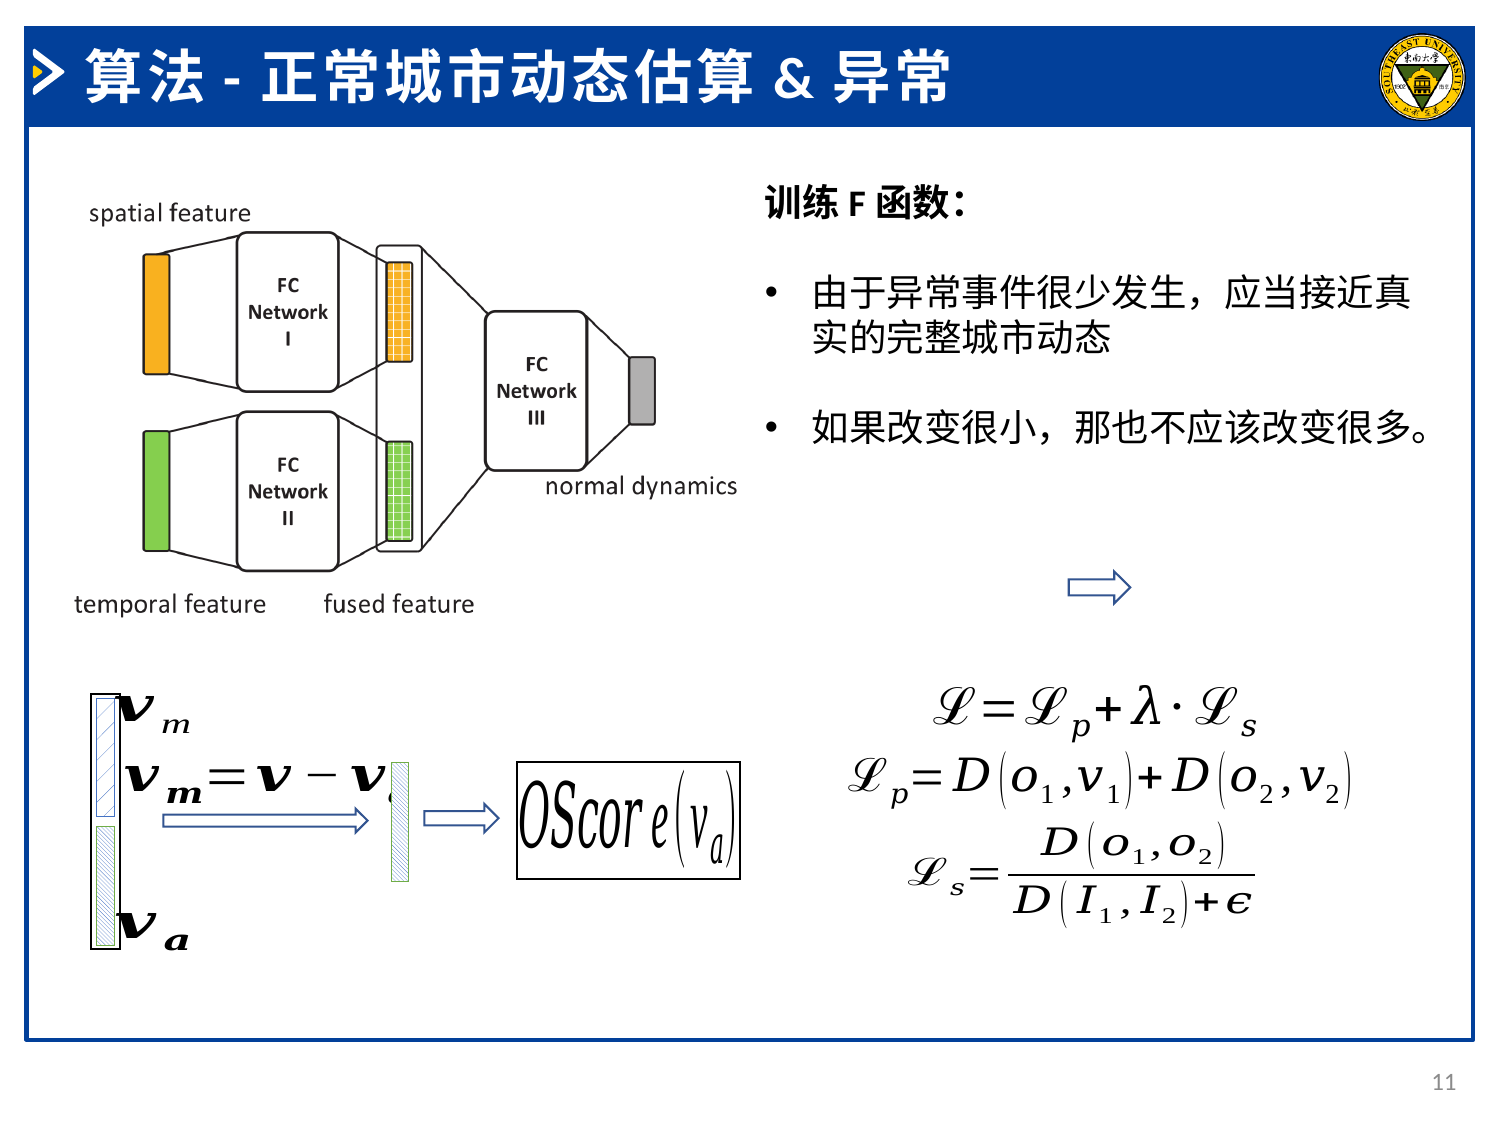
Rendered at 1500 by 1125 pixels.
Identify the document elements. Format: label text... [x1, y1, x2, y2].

text_box [1067, 568, 1132, 606]
text_box 算法-正常城市动态估算&异常 [70, 32, 1046, 118]
text_box [162, 806, 370, 835]
text_box [96, 826, 115, 946]
picture [1378, 33, 1467, 121]
text_box [423, 801, 501, 835]
text_box [96, 698, 115, 817]
text_box [90, 693, 121, 950]
slide_number 11 [1382, 1051, 1472, 1111]
picture [72, 194, 744, 625]
text_box [391, 762, 409, 882]
